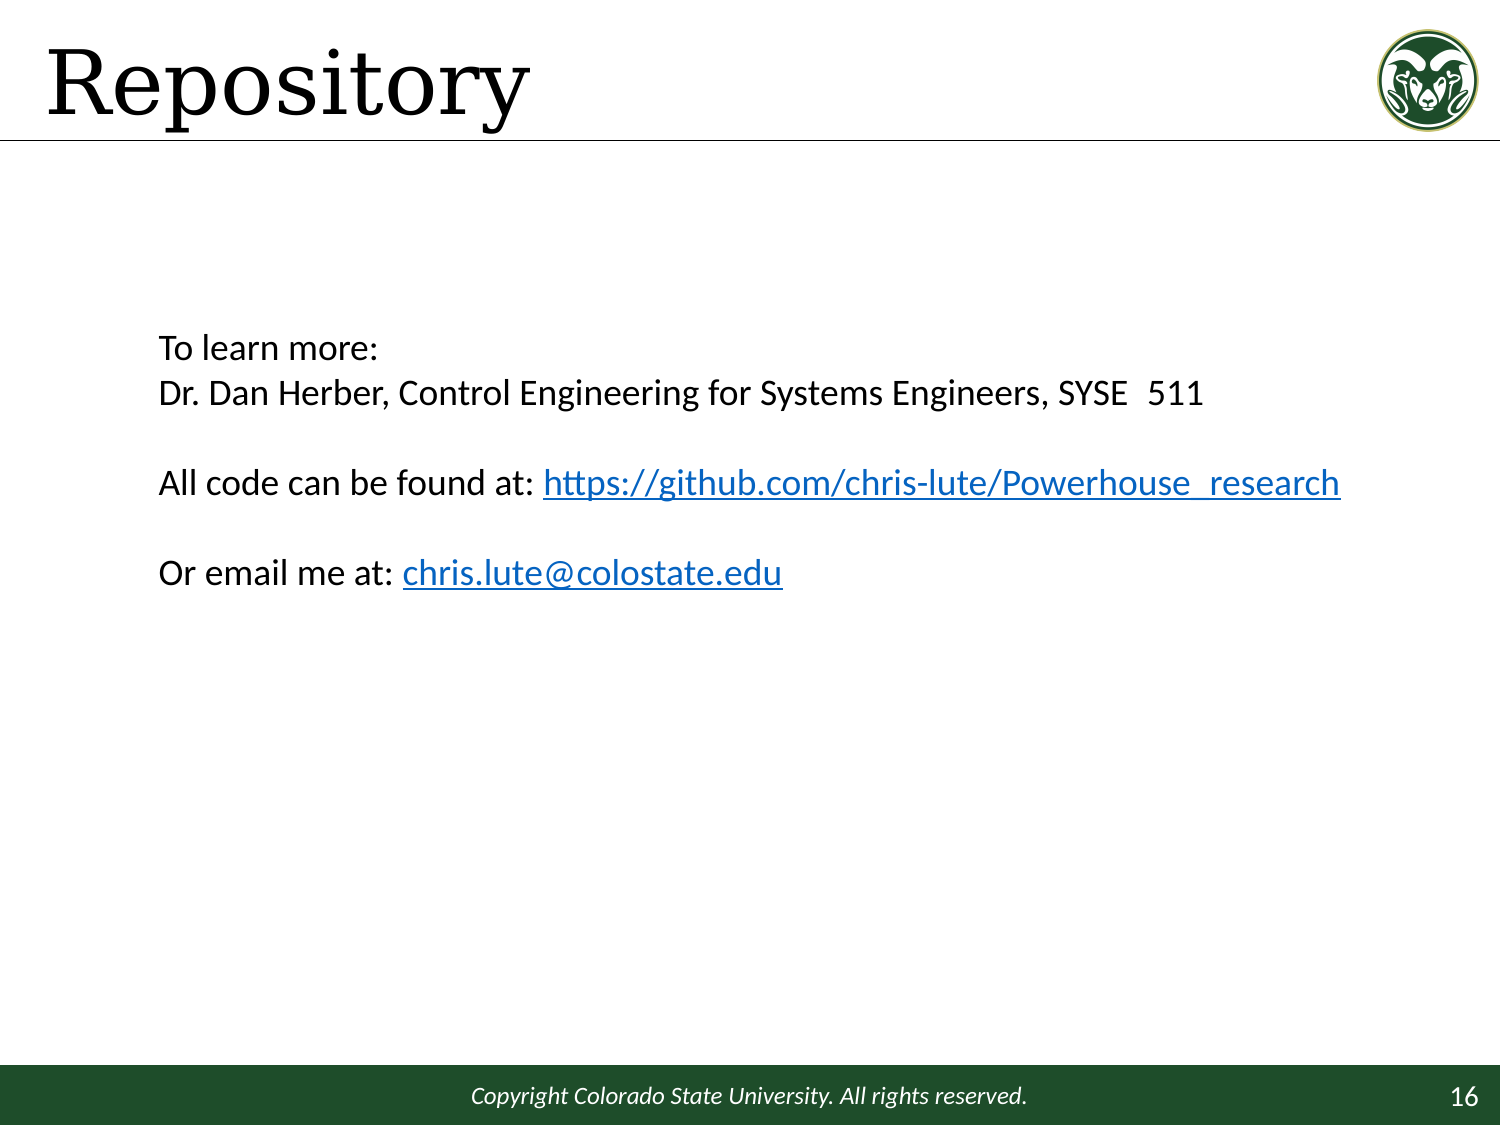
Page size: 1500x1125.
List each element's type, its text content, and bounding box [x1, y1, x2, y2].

footer Copyright Colorado State University. All rights reserved. [0, 1065, 1428, 1125]
text_box To learn more: Dr. Dan Herber, Control Engineering for Systems Engineers, SYSE 511 All code can be found at: https://github.com/chris-lute/Powerhouse_research Or email me at: chris.lute@colostate.edu [143, 315, 1357, 600]
slide_number 16 [1428, 1065, 1500, 1125]
title Repository [29, 29, 1324, 141]
picture [1377, 29, 1479, 132]
